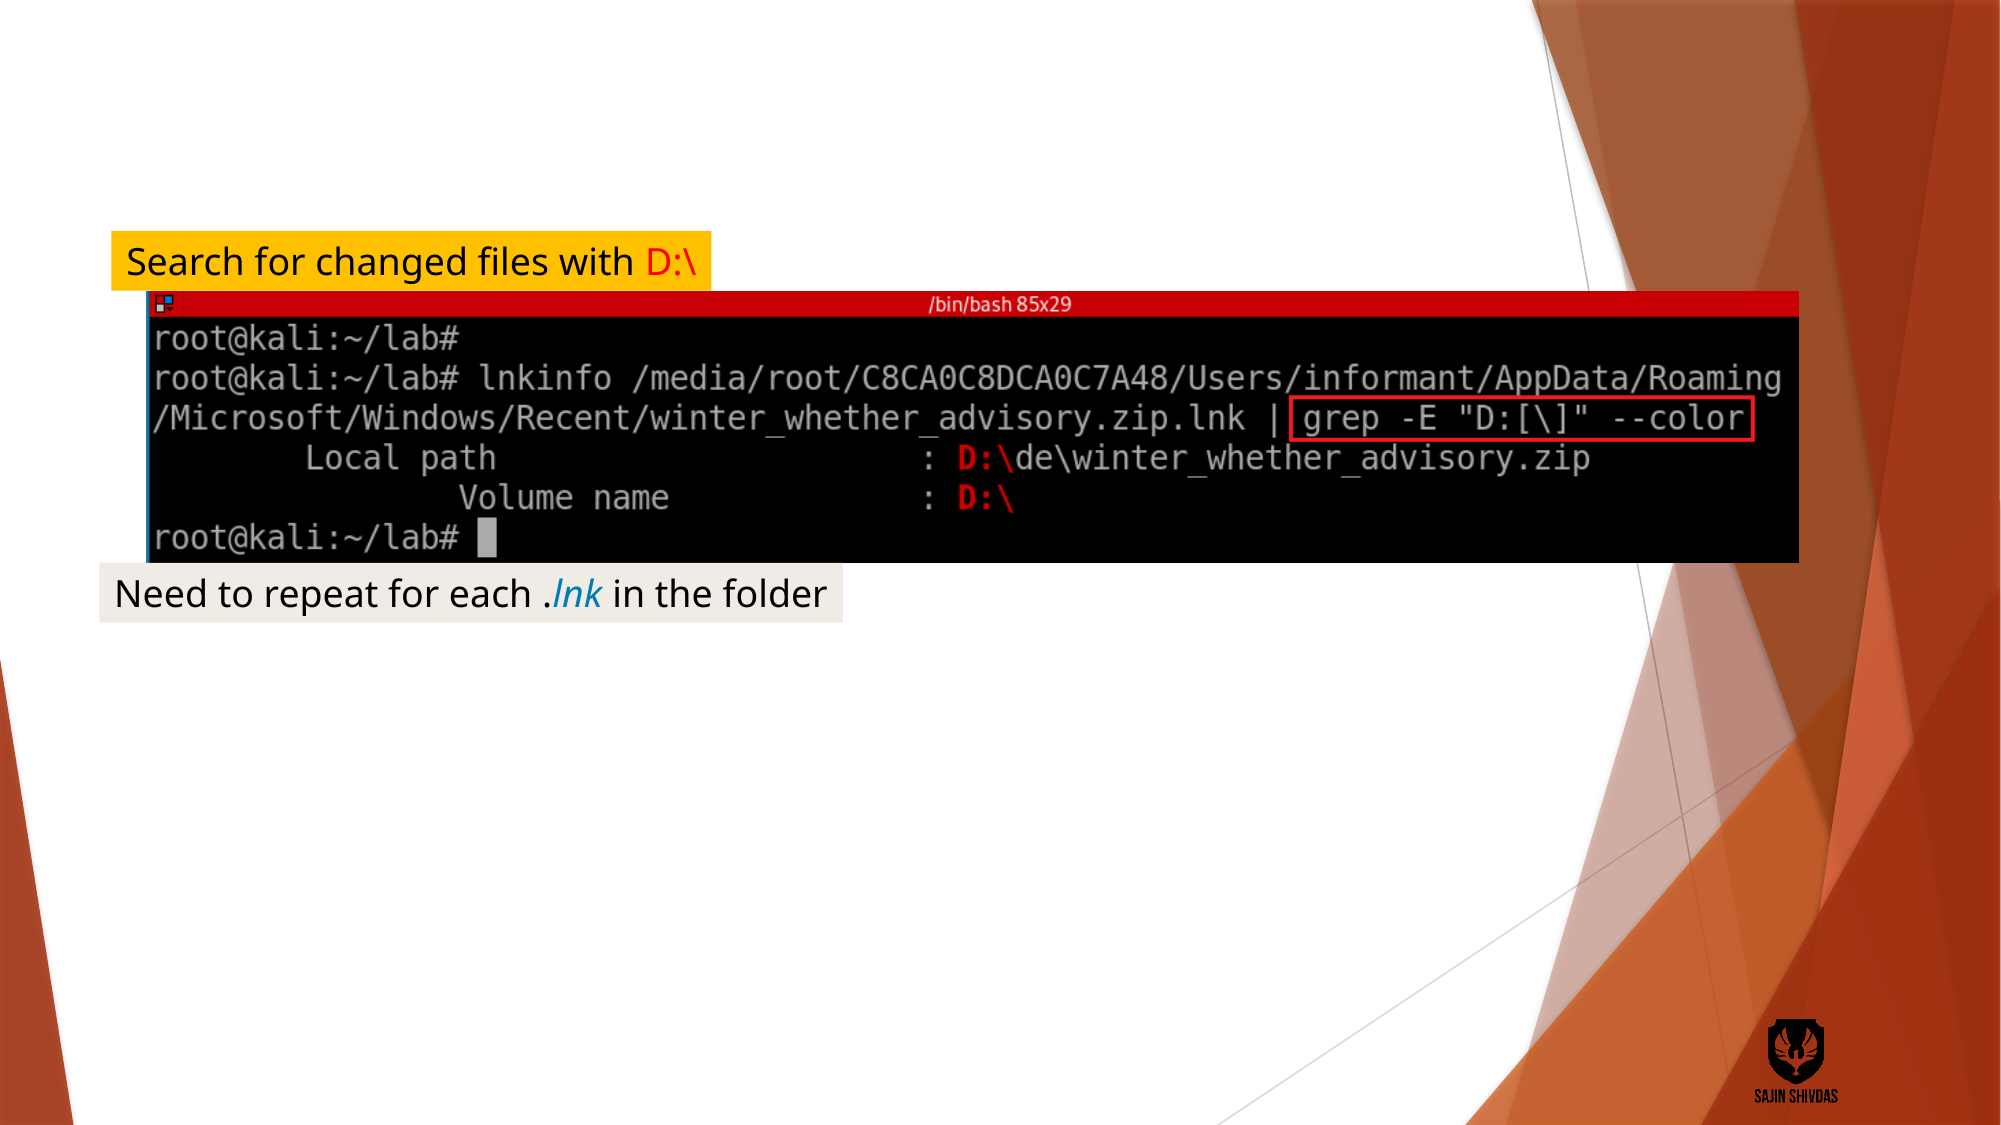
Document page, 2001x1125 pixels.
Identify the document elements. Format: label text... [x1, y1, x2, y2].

text_box Search for changed files with D:\ [111, 230, 712, 291]
text_box Need to repeat for each .lnk in the folder [99, 562, 843, 623]
picture [145, 291, 1799, 564]
picture [1745, 1010, 1849, 1114]
